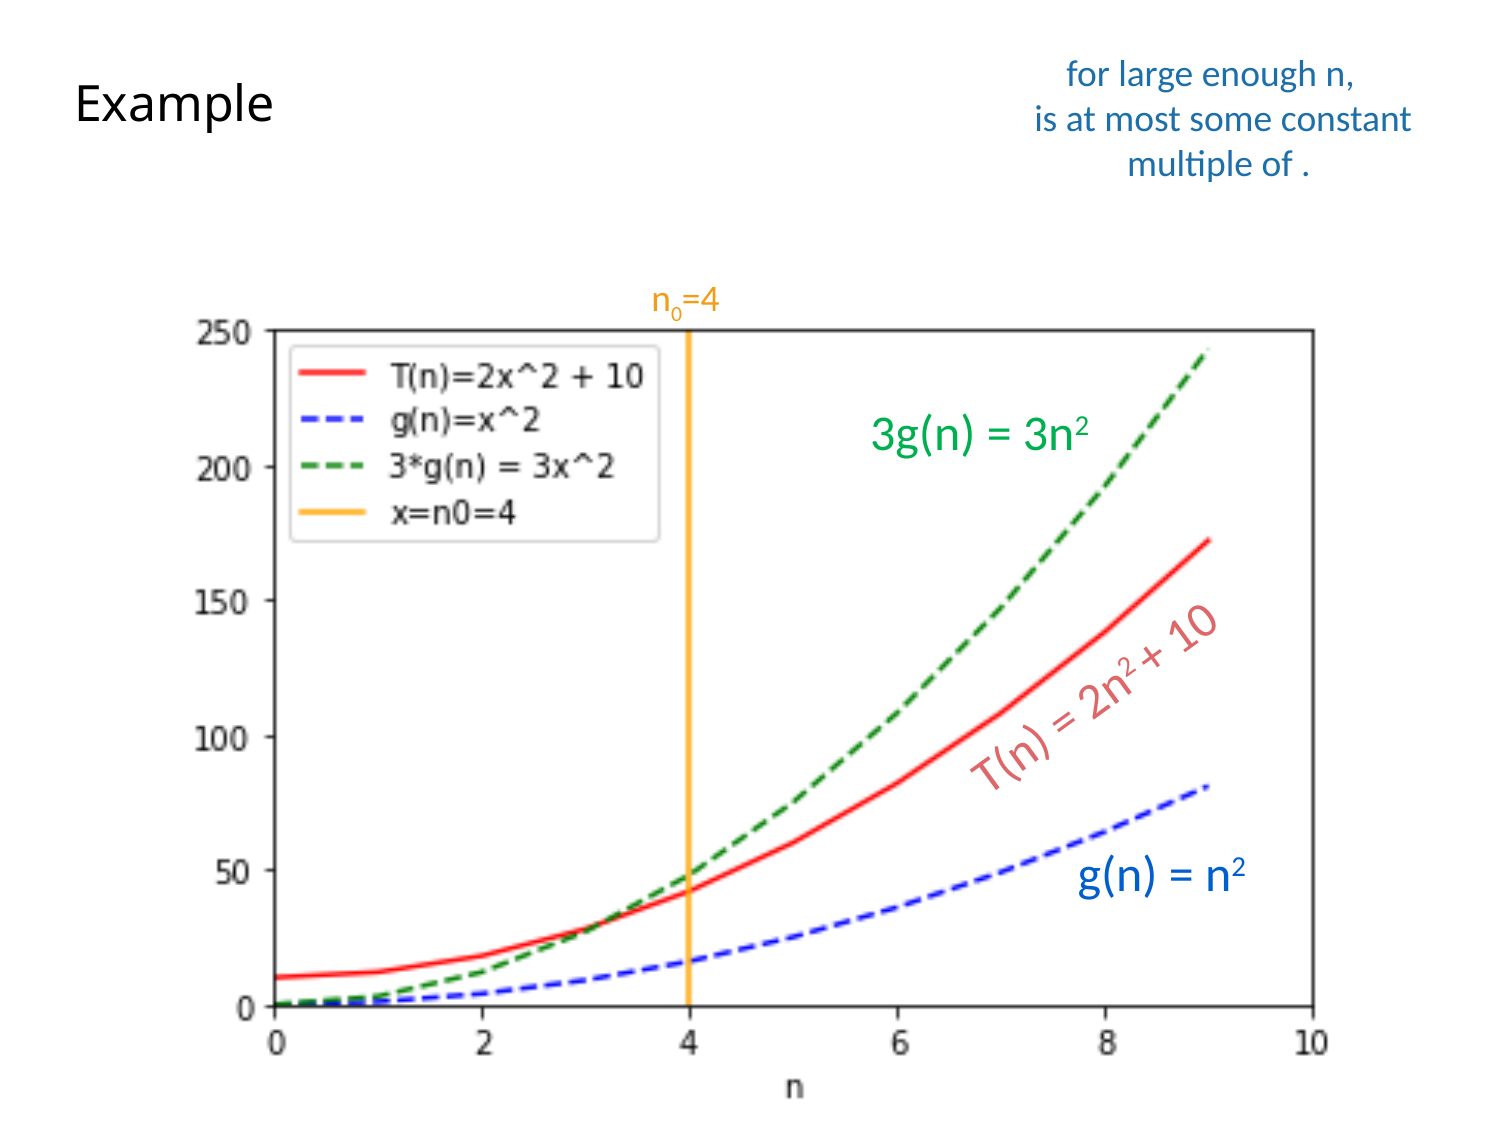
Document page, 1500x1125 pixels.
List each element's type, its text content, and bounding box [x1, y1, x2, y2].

picture [172, 299, 1353, 1124]
text_box n0=4 [636, 266, 856, 299]
